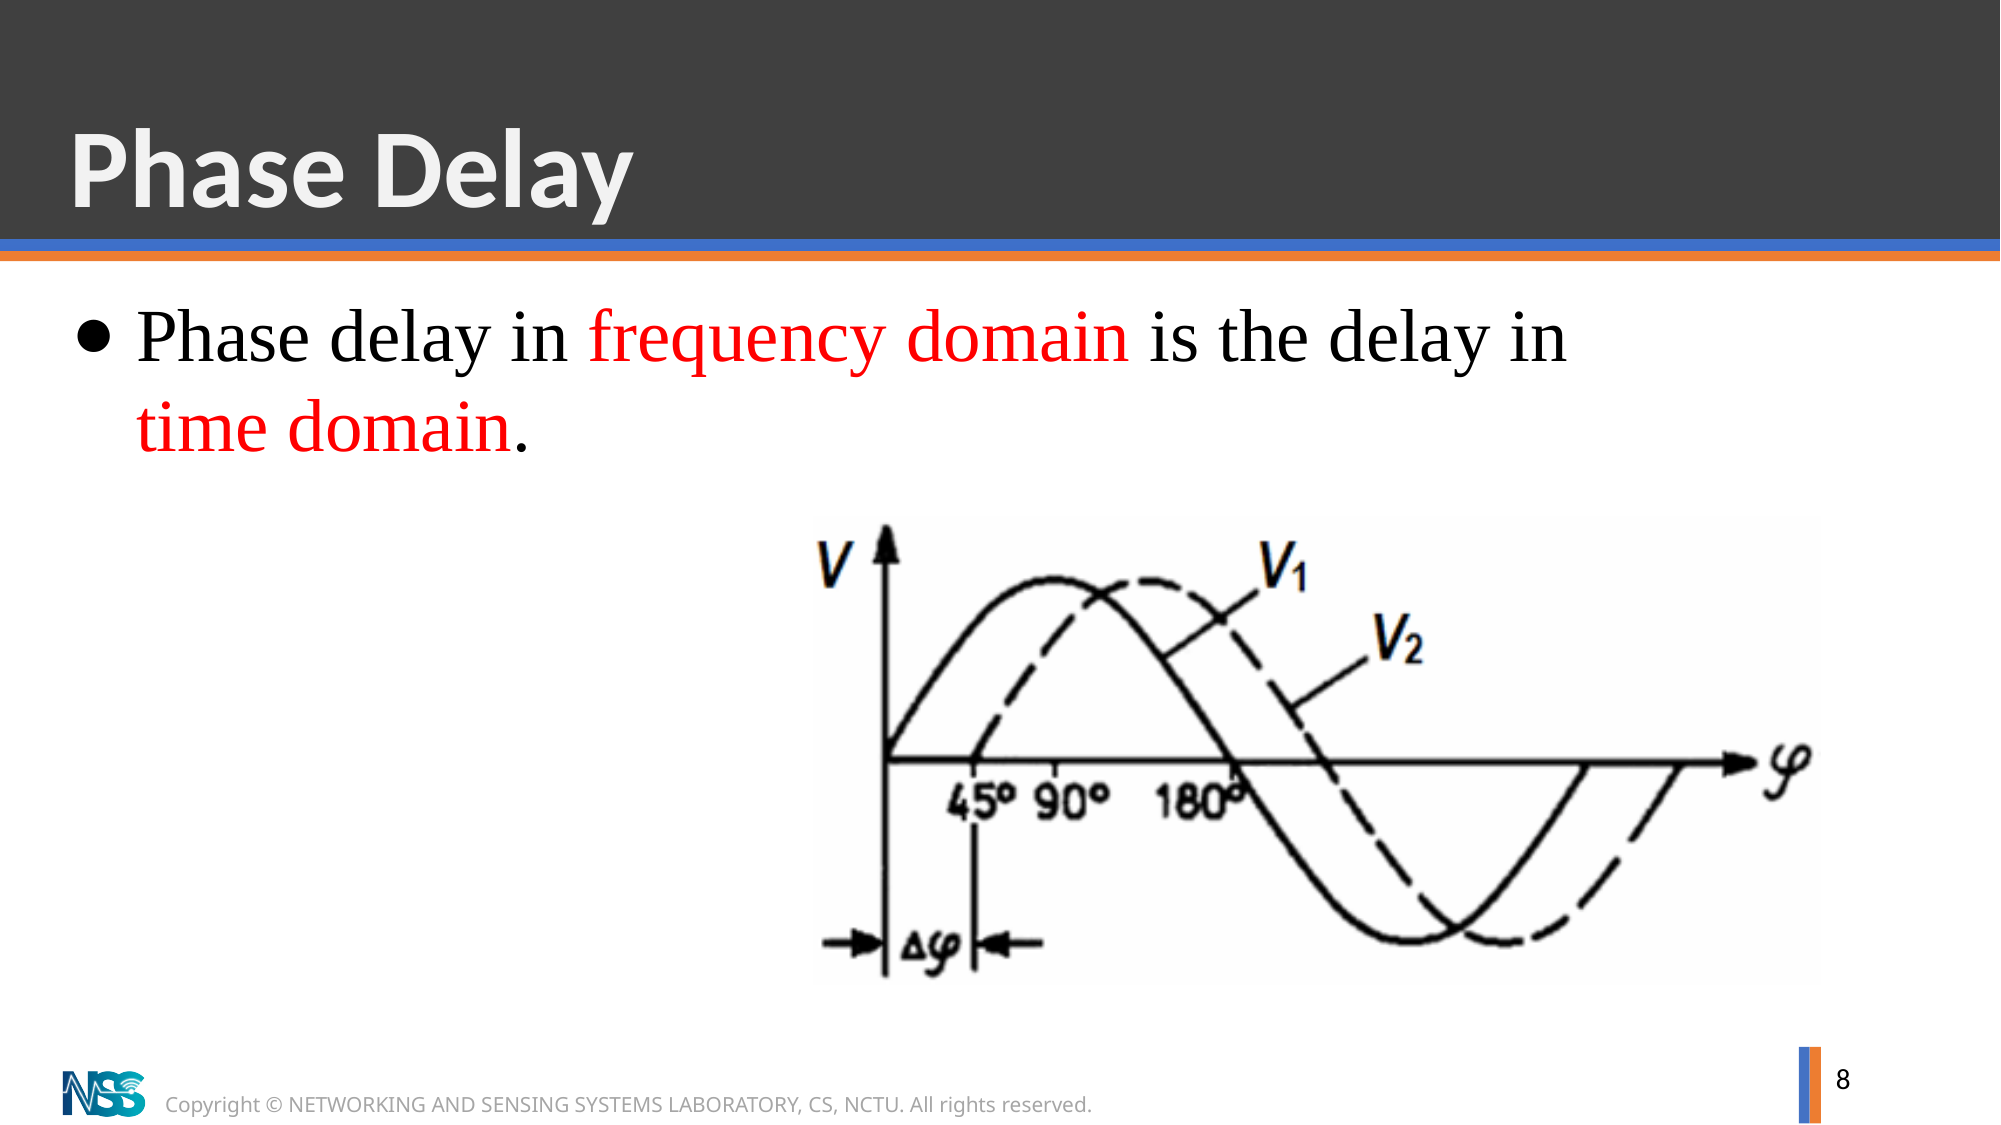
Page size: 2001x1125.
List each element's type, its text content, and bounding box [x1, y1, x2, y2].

picture [55, 1067, 151, 1125]
slide_number 8 [1821, 1046, 1945, 1107]
picture [813, 516, 1821, 986]
title Phase Delay [55, 56, 1945, 240]
